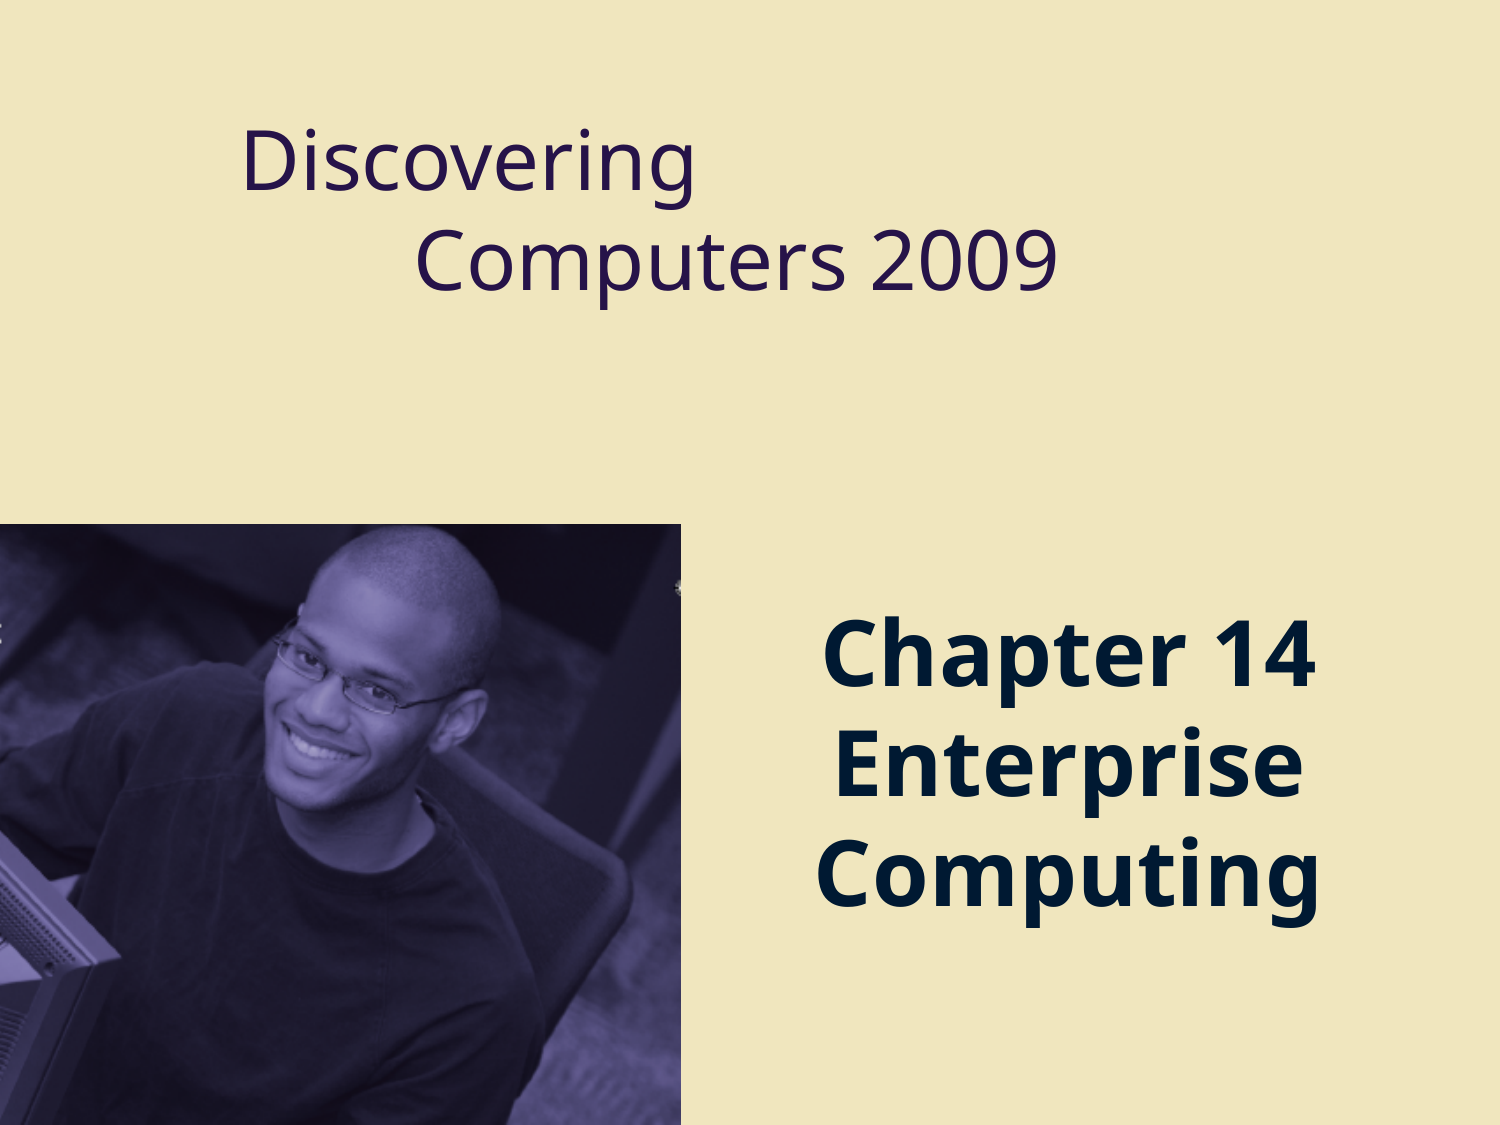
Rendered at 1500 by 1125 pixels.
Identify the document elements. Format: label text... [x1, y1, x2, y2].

title Chapter 14 Enterprise Computing [699, 587, 1438, 963]
picture [0, 524, 681, 1125]
